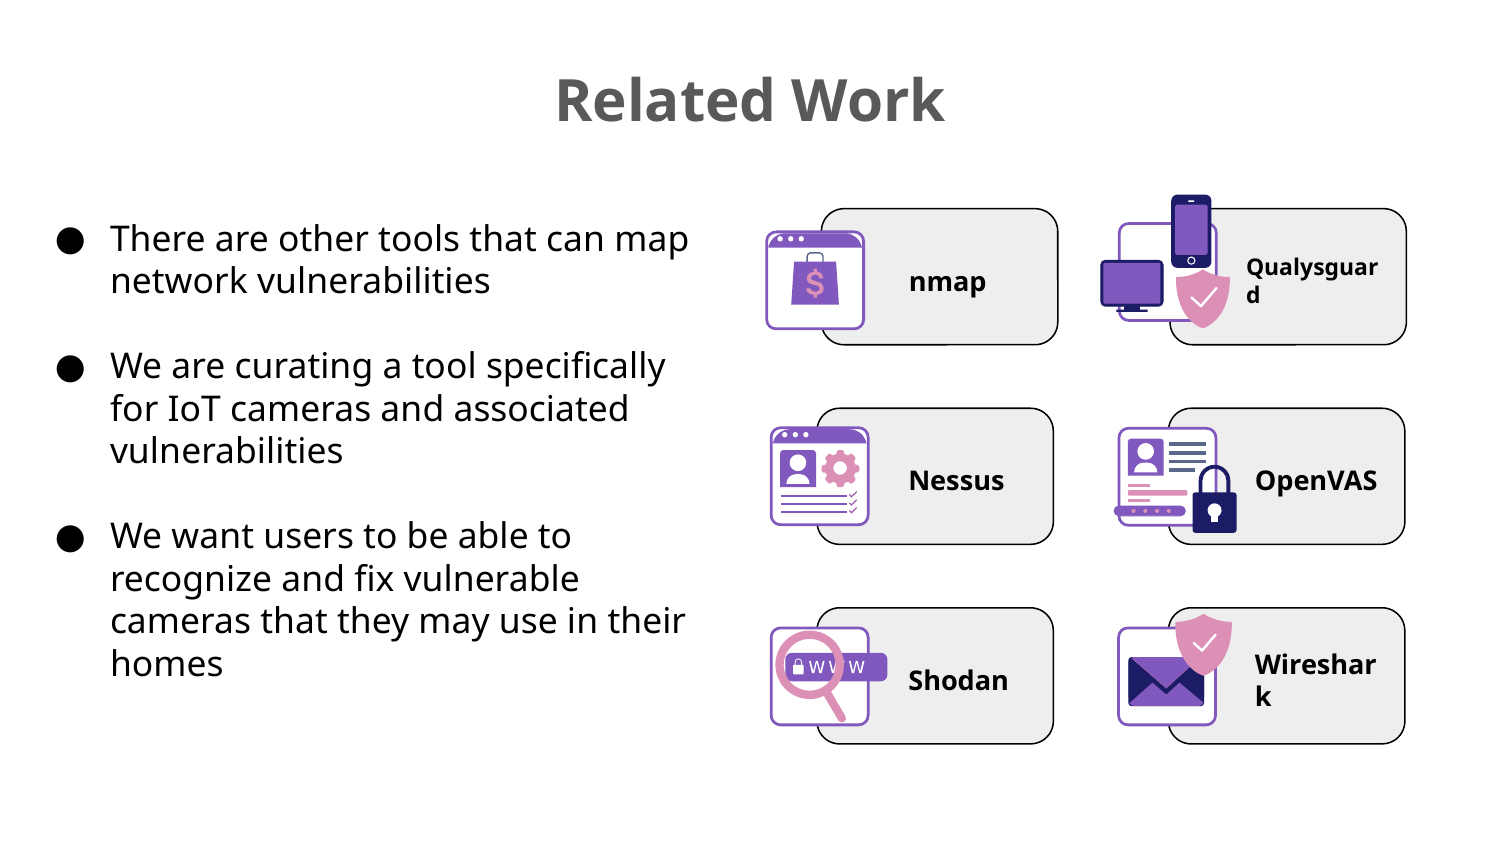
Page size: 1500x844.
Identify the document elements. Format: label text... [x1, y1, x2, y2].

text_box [769, 407, 1054, 545]
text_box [769, 607, 1054, 745]
title Related Work [75, 48, 1425, 142]
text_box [1100, 194, 1407, 345]
text_box There are other tools that can map network vulnerabilities We are curating a tool specifically for IoT cameras and associated vulnerabilities We want users to be able to recognize and fix vulnerable cameras that they may use in their homes [19, 200, 722, 801]
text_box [765, 208, 1059, 345]
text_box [1116, 607, 1406, 745]
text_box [1113, 407, 1406, 545]
